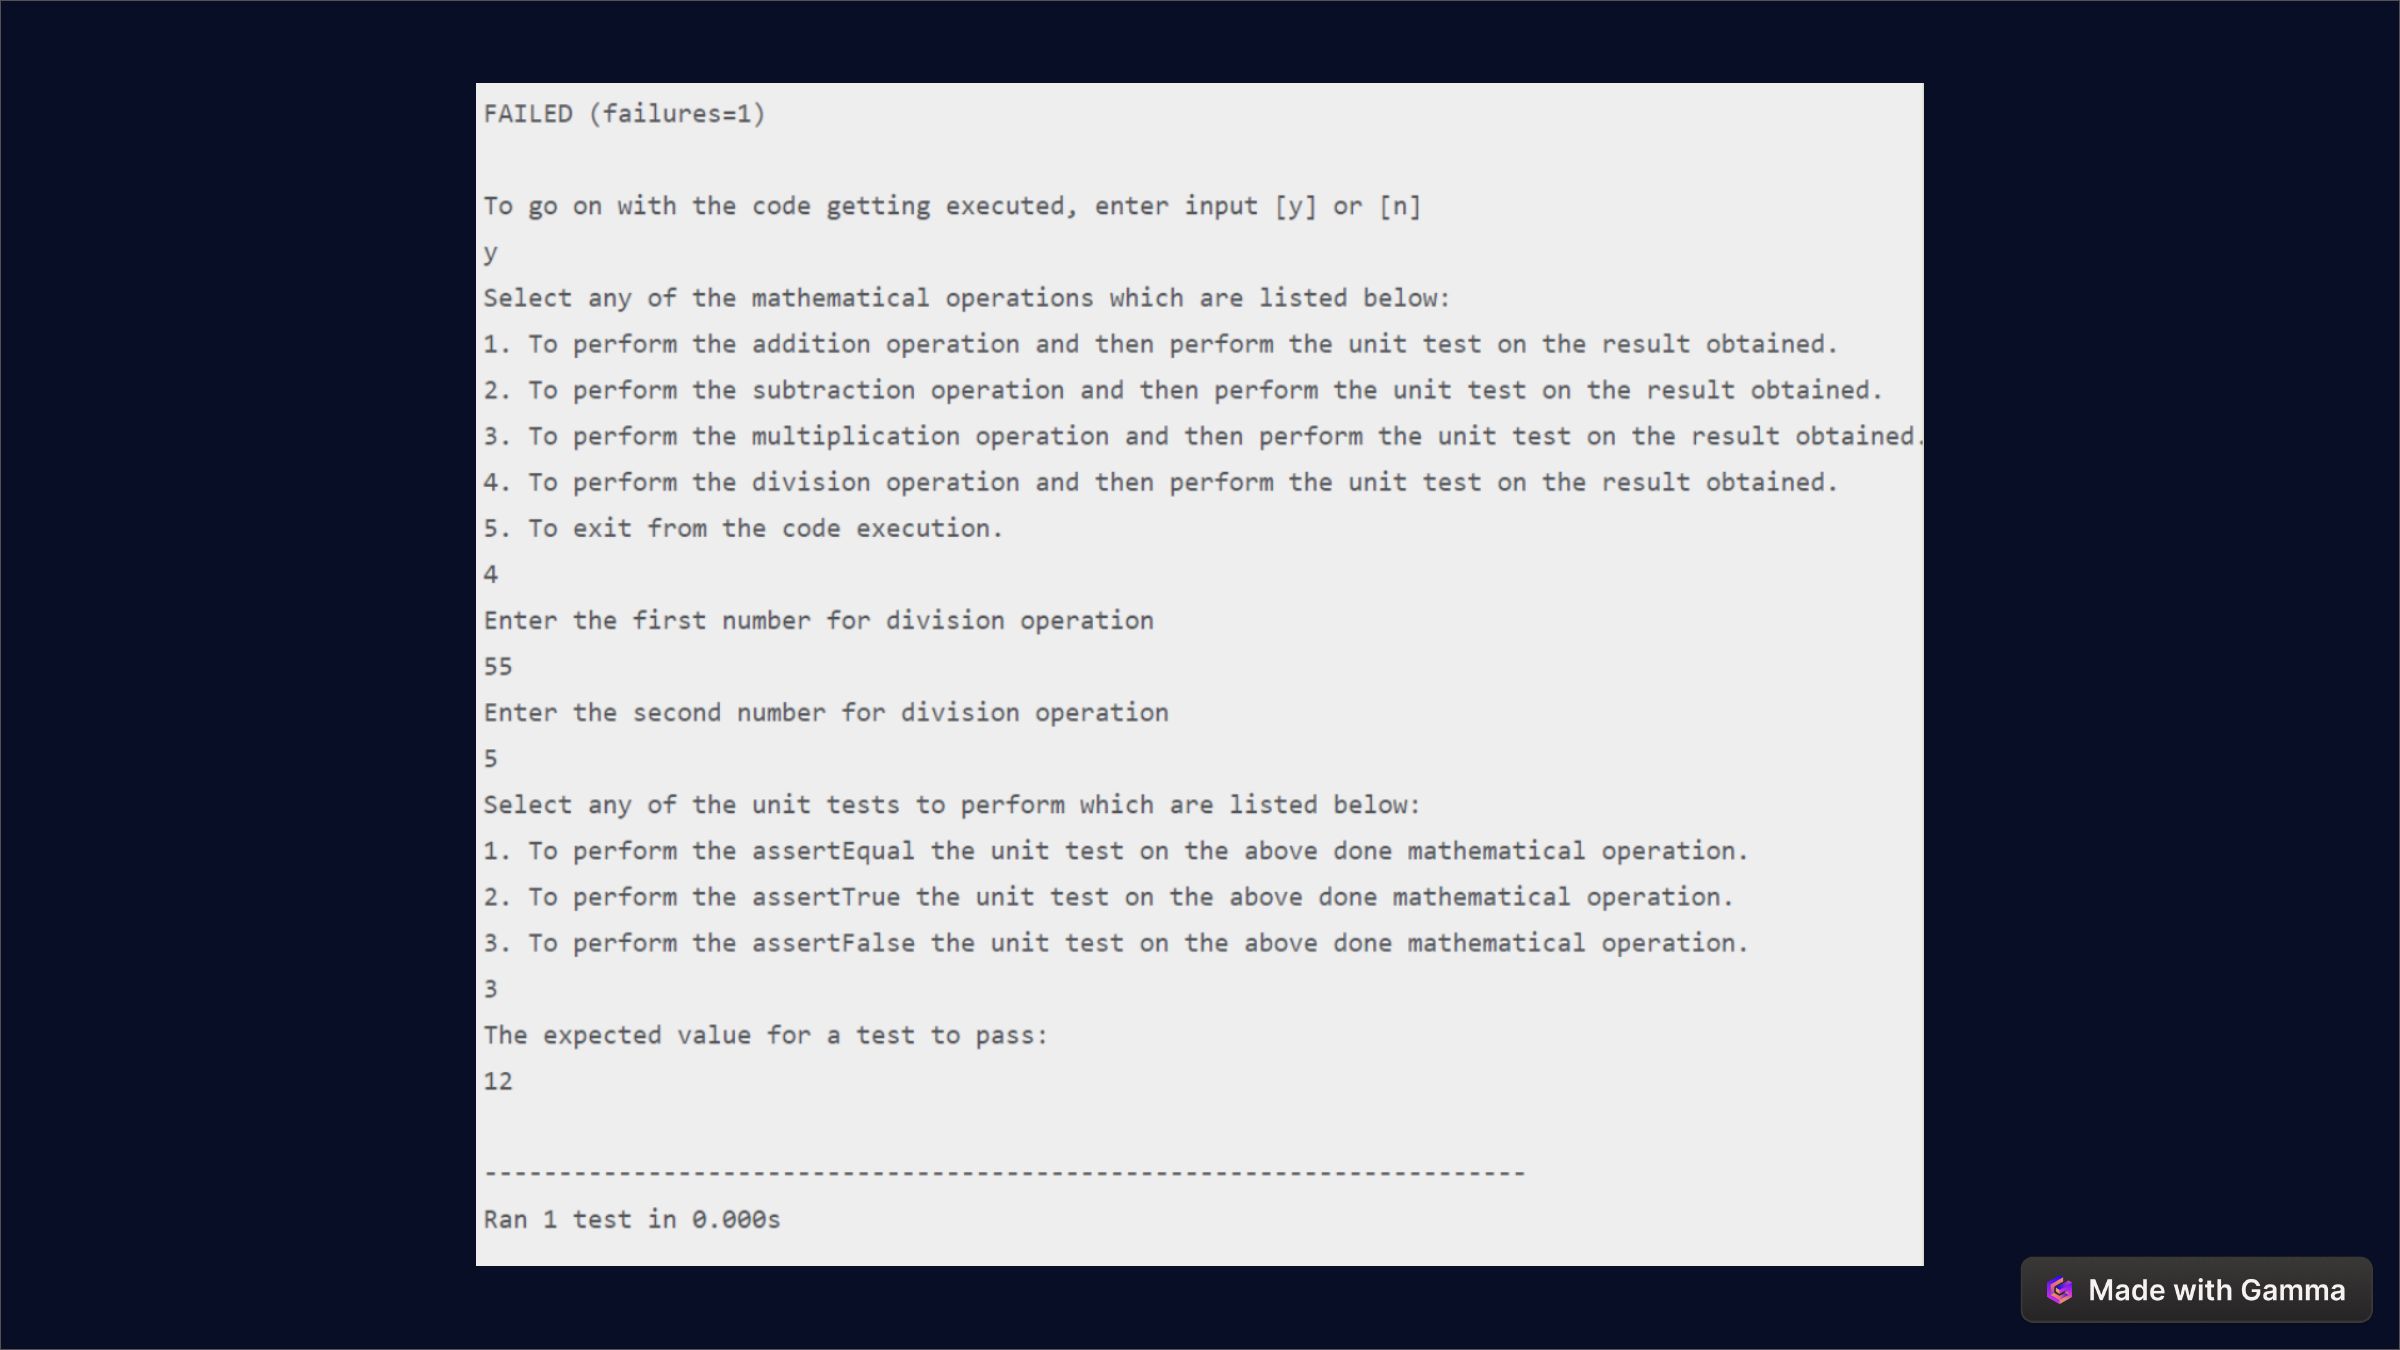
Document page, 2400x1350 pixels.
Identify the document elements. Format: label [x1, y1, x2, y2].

text_box [0, 0, 2400, 1350]
picture [2008, 1244, 2385, 1335]
picture [476, 83, 1924, 1266]
